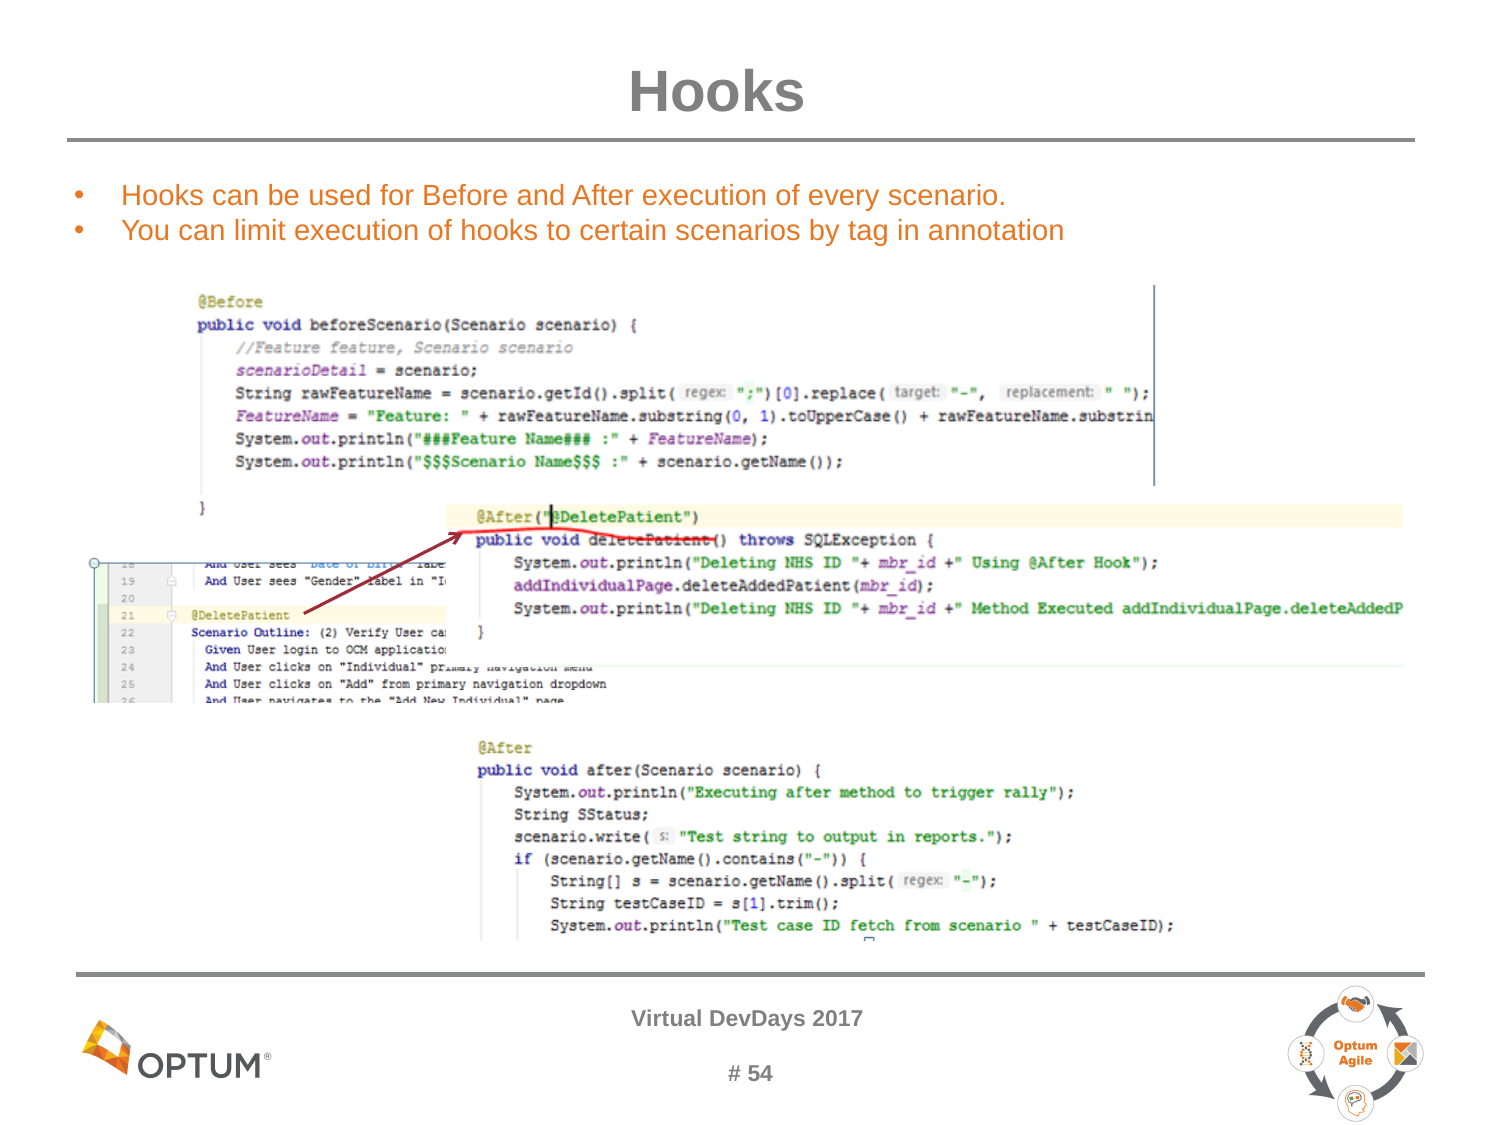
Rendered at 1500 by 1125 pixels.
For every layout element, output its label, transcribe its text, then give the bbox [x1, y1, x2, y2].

picture [76, 1017, 277, 1081]
picture [462, 735, 1197, 942]
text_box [303, 532, 464, 614]
picture [1284, 982, 1425, 1125]
text_box Hooks can be used for Before and After execution of every scenario. You can limit execution of hooks to certain scenarios by tag in annotation [59, 169, 1284, 254]
picture [82, 285, 1472, 703]
title Hooks [79, 53, 1355, 112]
